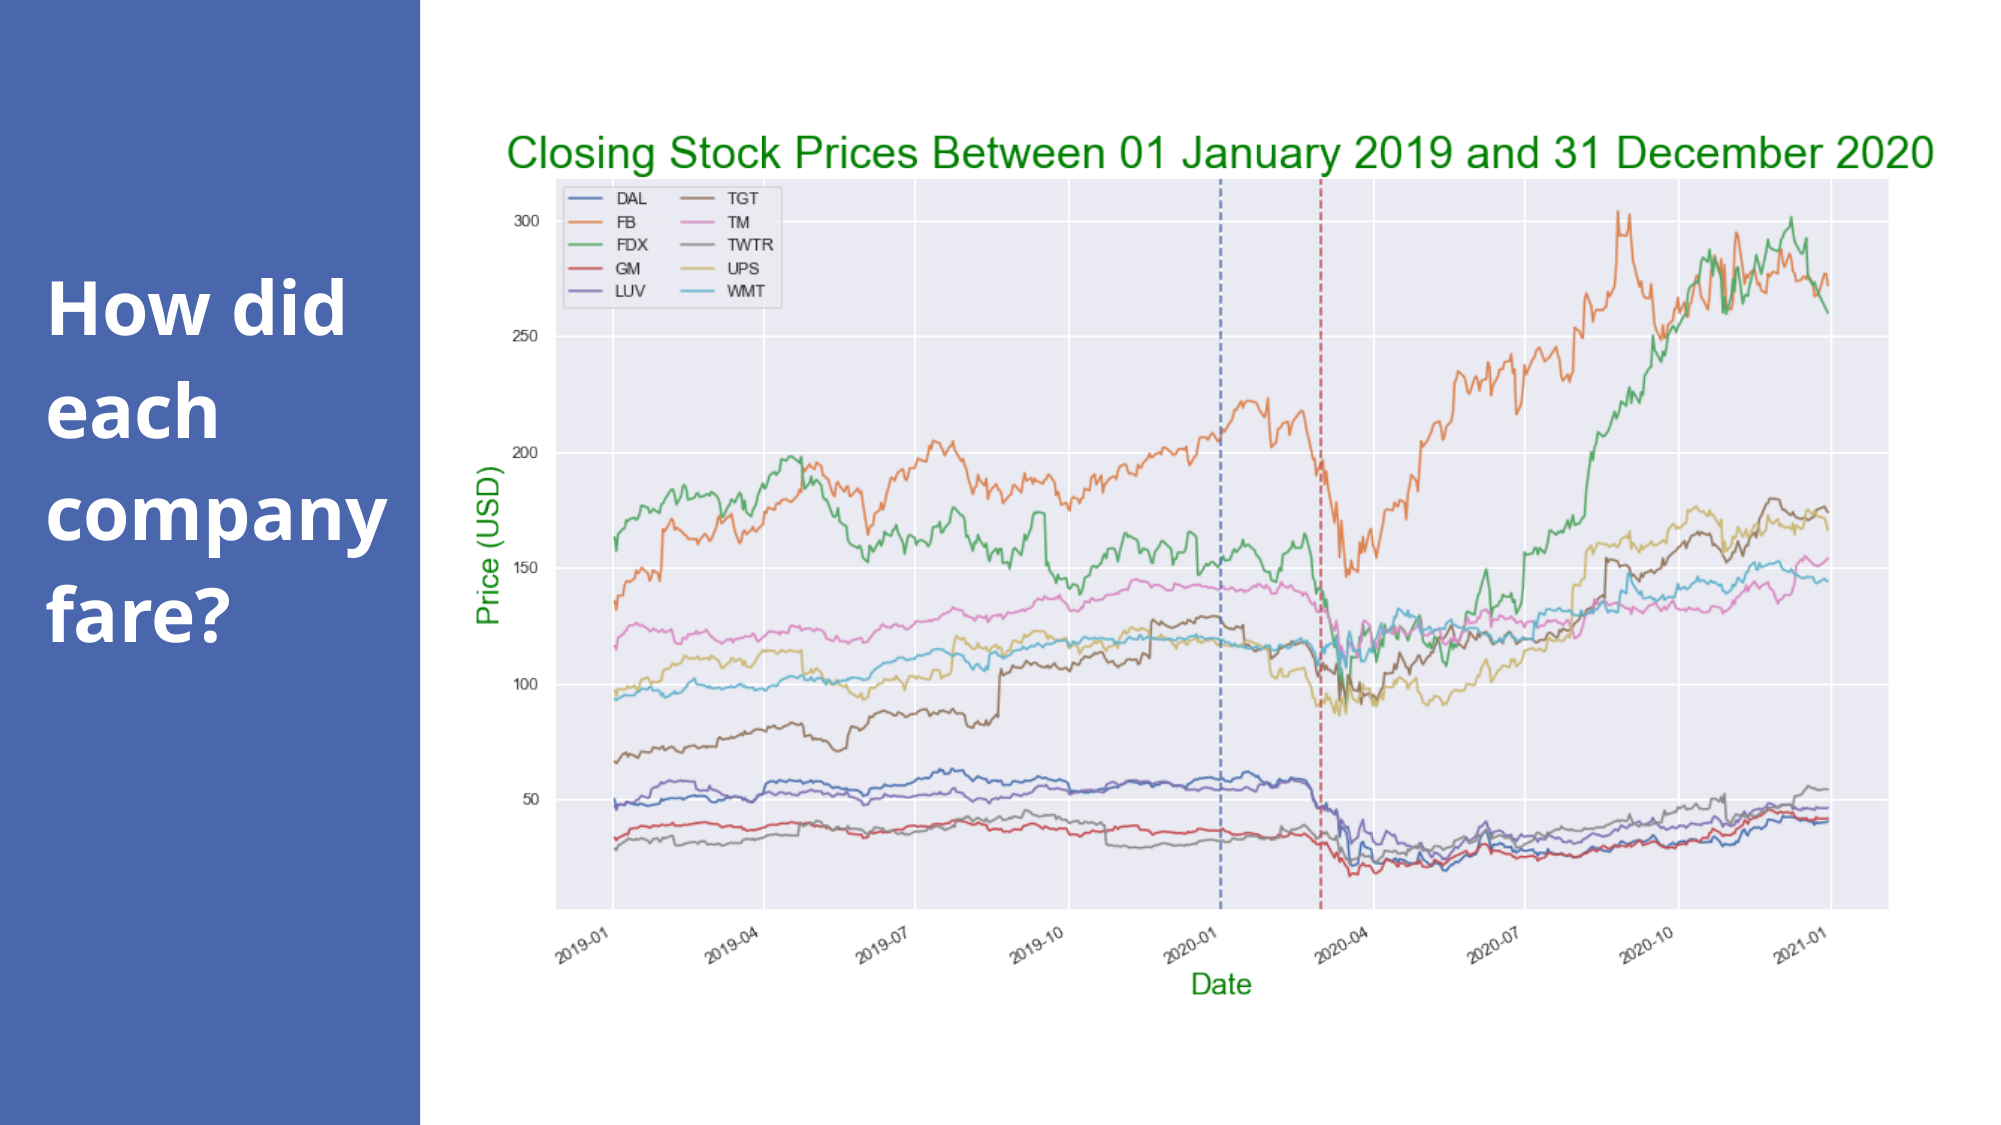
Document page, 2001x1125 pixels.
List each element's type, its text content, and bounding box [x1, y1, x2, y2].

title How did each company fare? [0, 0, 421, 1125]
picture [339, 49, 2000, 1125]
